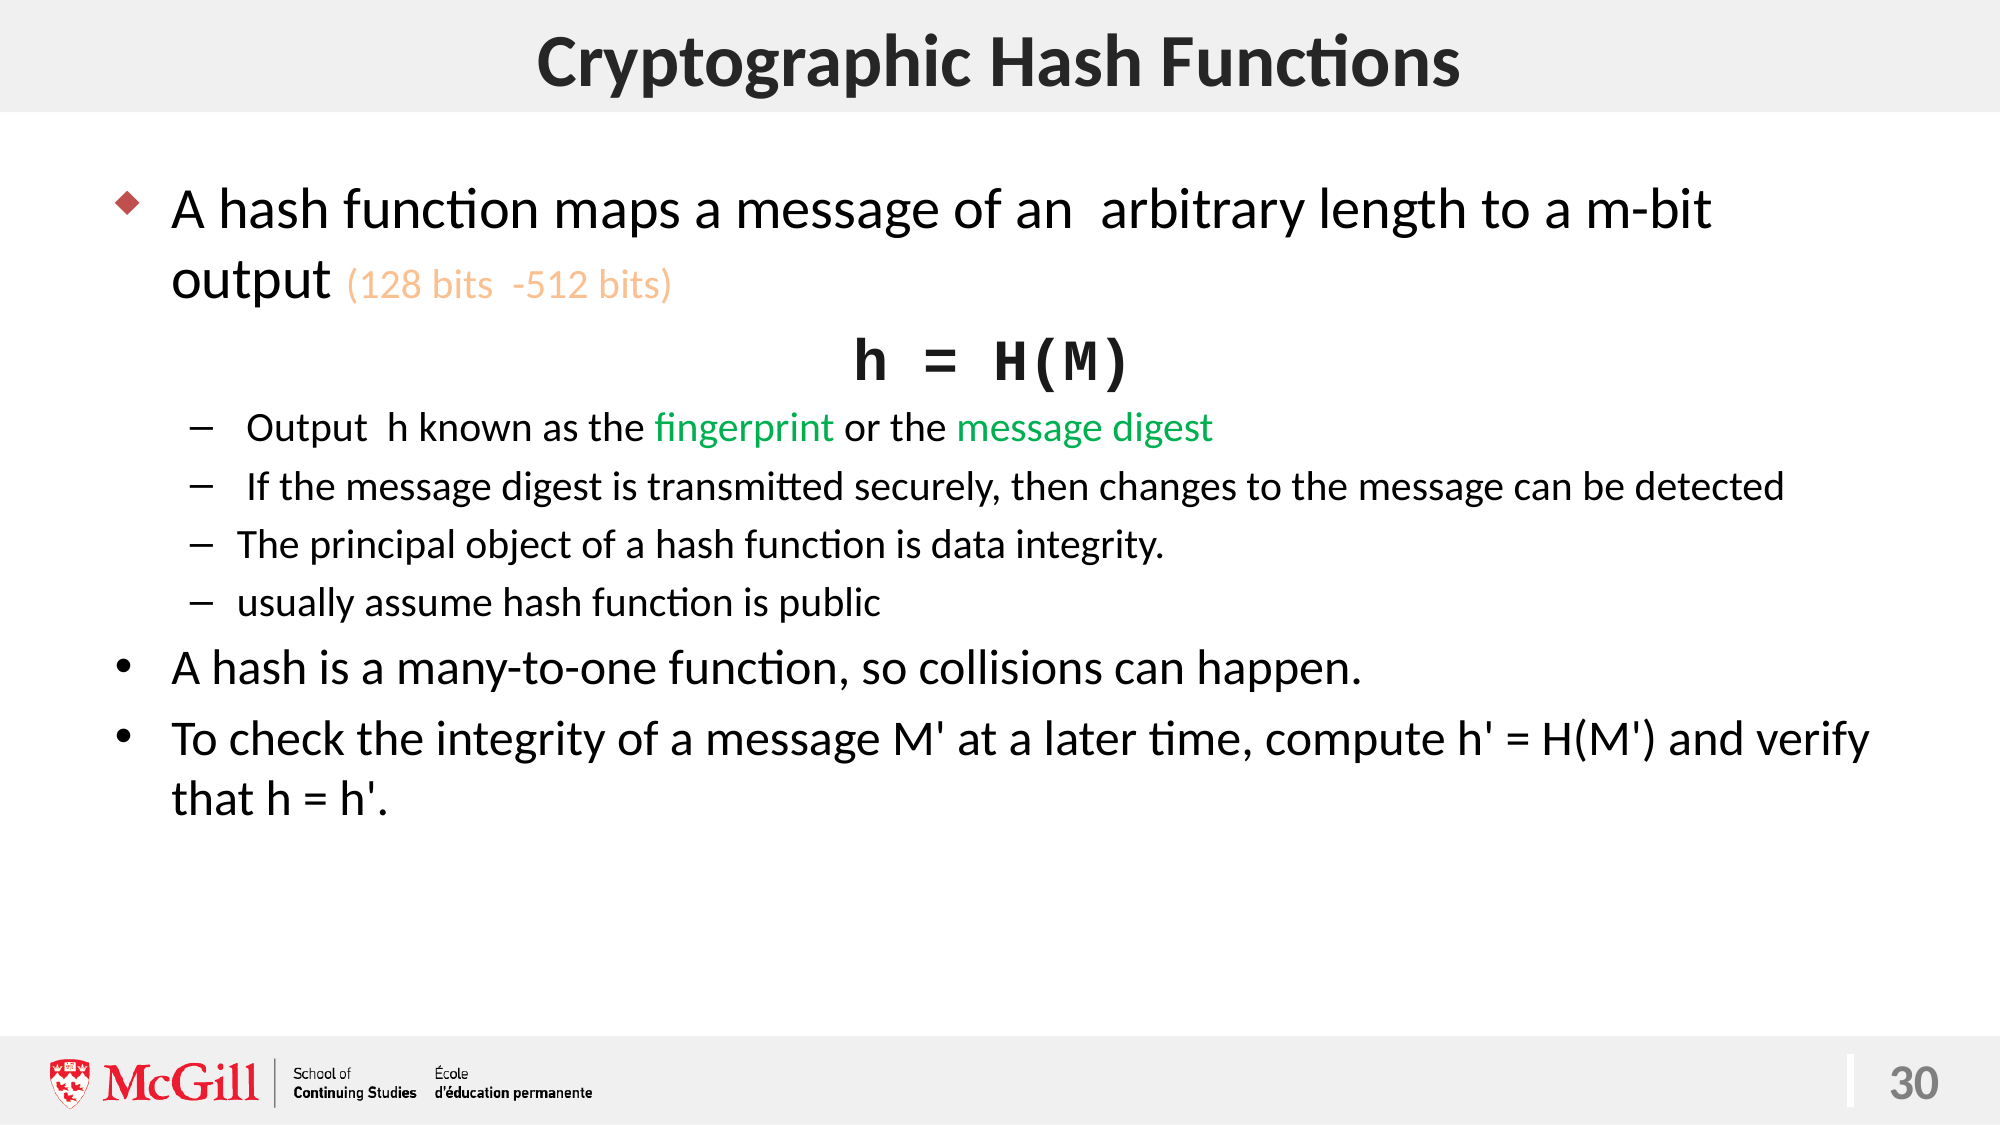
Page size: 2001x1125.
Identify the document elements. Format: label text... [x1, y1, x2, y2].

picture [50, 1058, 592, 1109]
list A hash function maps a message of an arbitrary length to a m-bit output (128 bits -512 bits) h = H(M) Output h known as the fingerprint or the message digest If the message digest is transmitted securely, then changes to the message can be detected The principal object of a hash function is data integrity. usually assume hash function is public A hash is a many-to-one function, so collisions can happen. To check the integrity of a message M' at a later time, compute h' = H(M') and verify that h = h'. [99, 162, 1900, 1005]
title Cryptographic Hash Functions [0, 0, 2000, 113]
